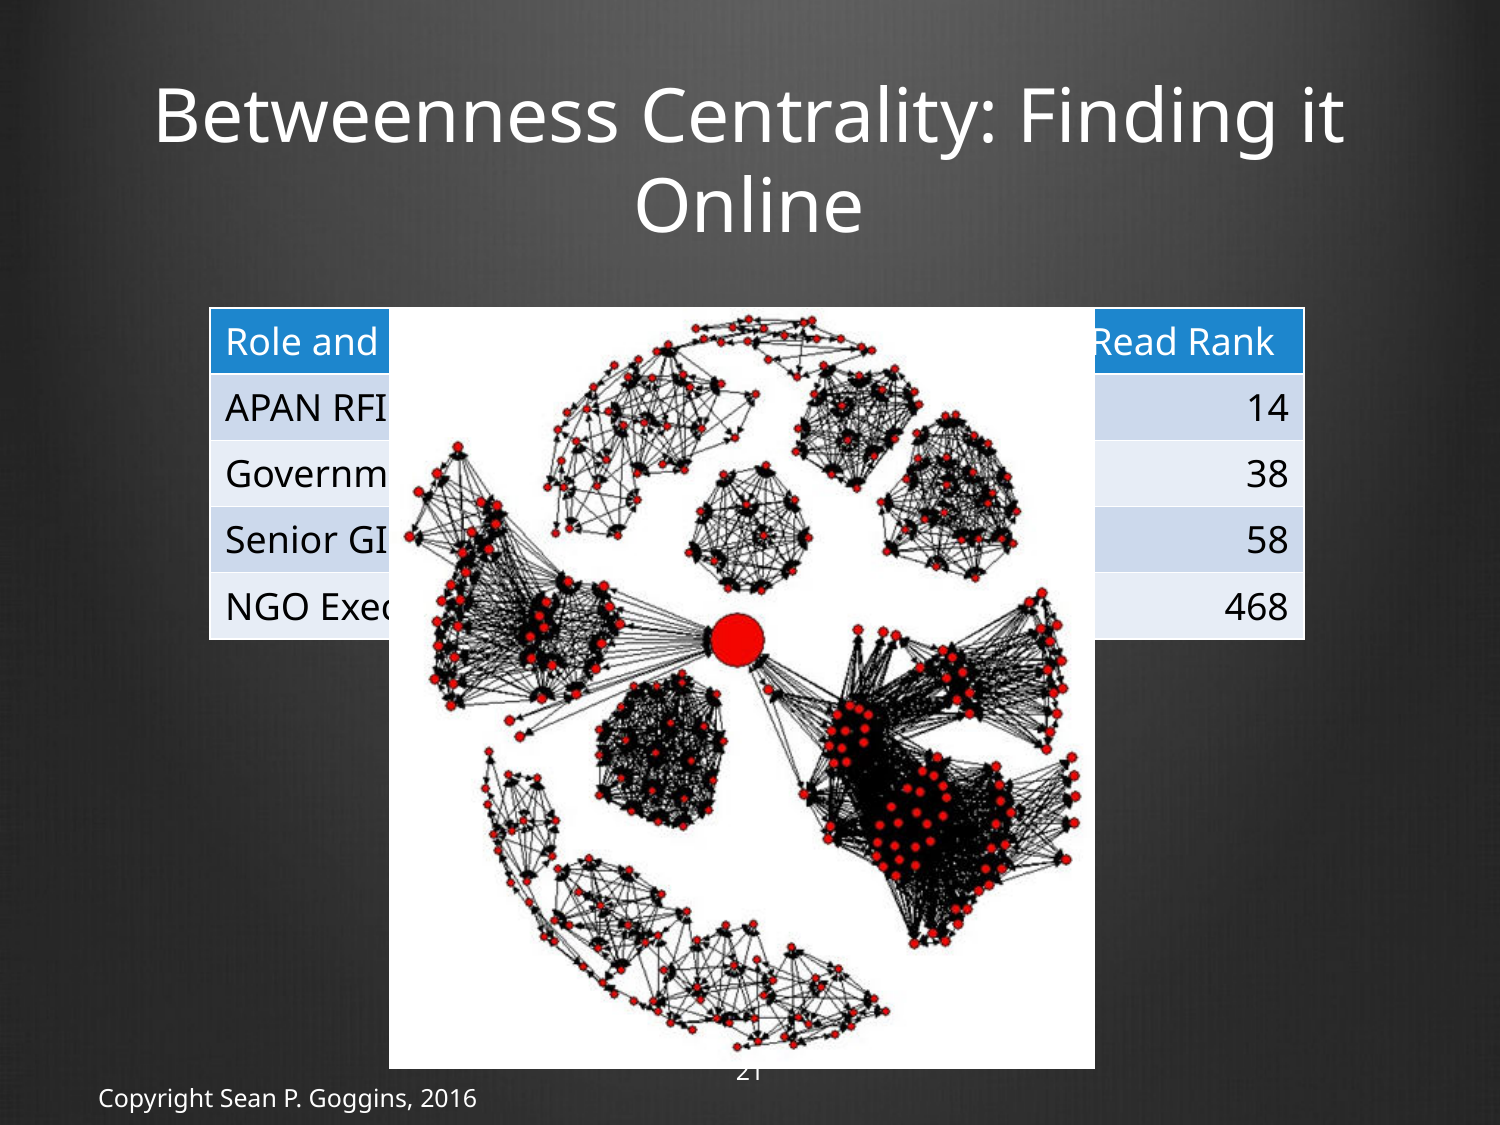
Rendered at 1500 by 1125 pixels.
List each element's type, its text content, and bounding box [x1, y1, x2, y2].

table_cell 468 [1140, 573, 1303, 638]
table_header Role and Name [211, 309, 388, 373]
title Betweenness Centrality: Finding it Online [34, 38, 1464, 276]
table_cell Senior GIS Specialist (Mike) [211, 507, 385, 572]
table_cell Government Contractor (Andrea) [211, 441, 385, 506]
table_cell 14 [1140, 375, 1303, 440]
picture [389, 308, 1095, 1069]
table_cell 38 [1140, 441, 1303, 506]
table_cell 58 [1140, 507, 1303, 572]
table_header Read Rank [1137, 309, 1303, 373]
table_cell NGO Executive Director (Ruth) [211, 573, 385, 638]
table_cell APAN RFI Manager (Lucy) [211, 375, 385, 440]
